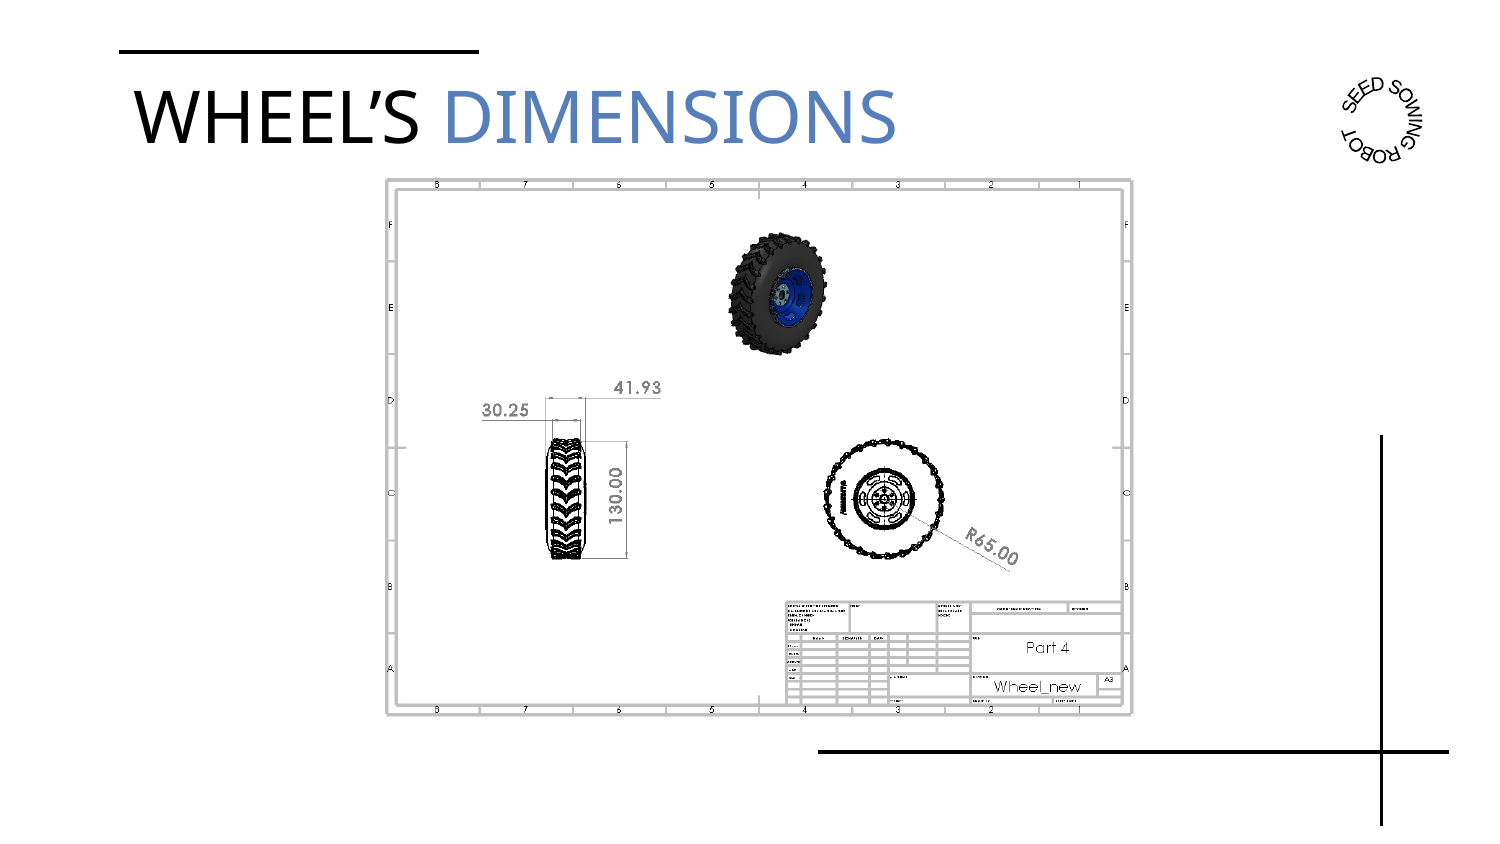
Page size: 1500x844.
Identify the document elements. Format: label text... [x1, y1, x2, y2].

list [276, 147, 1223, 747]
title WHEEL’S DIMENSIONS [118, 61, 1382, 179]
